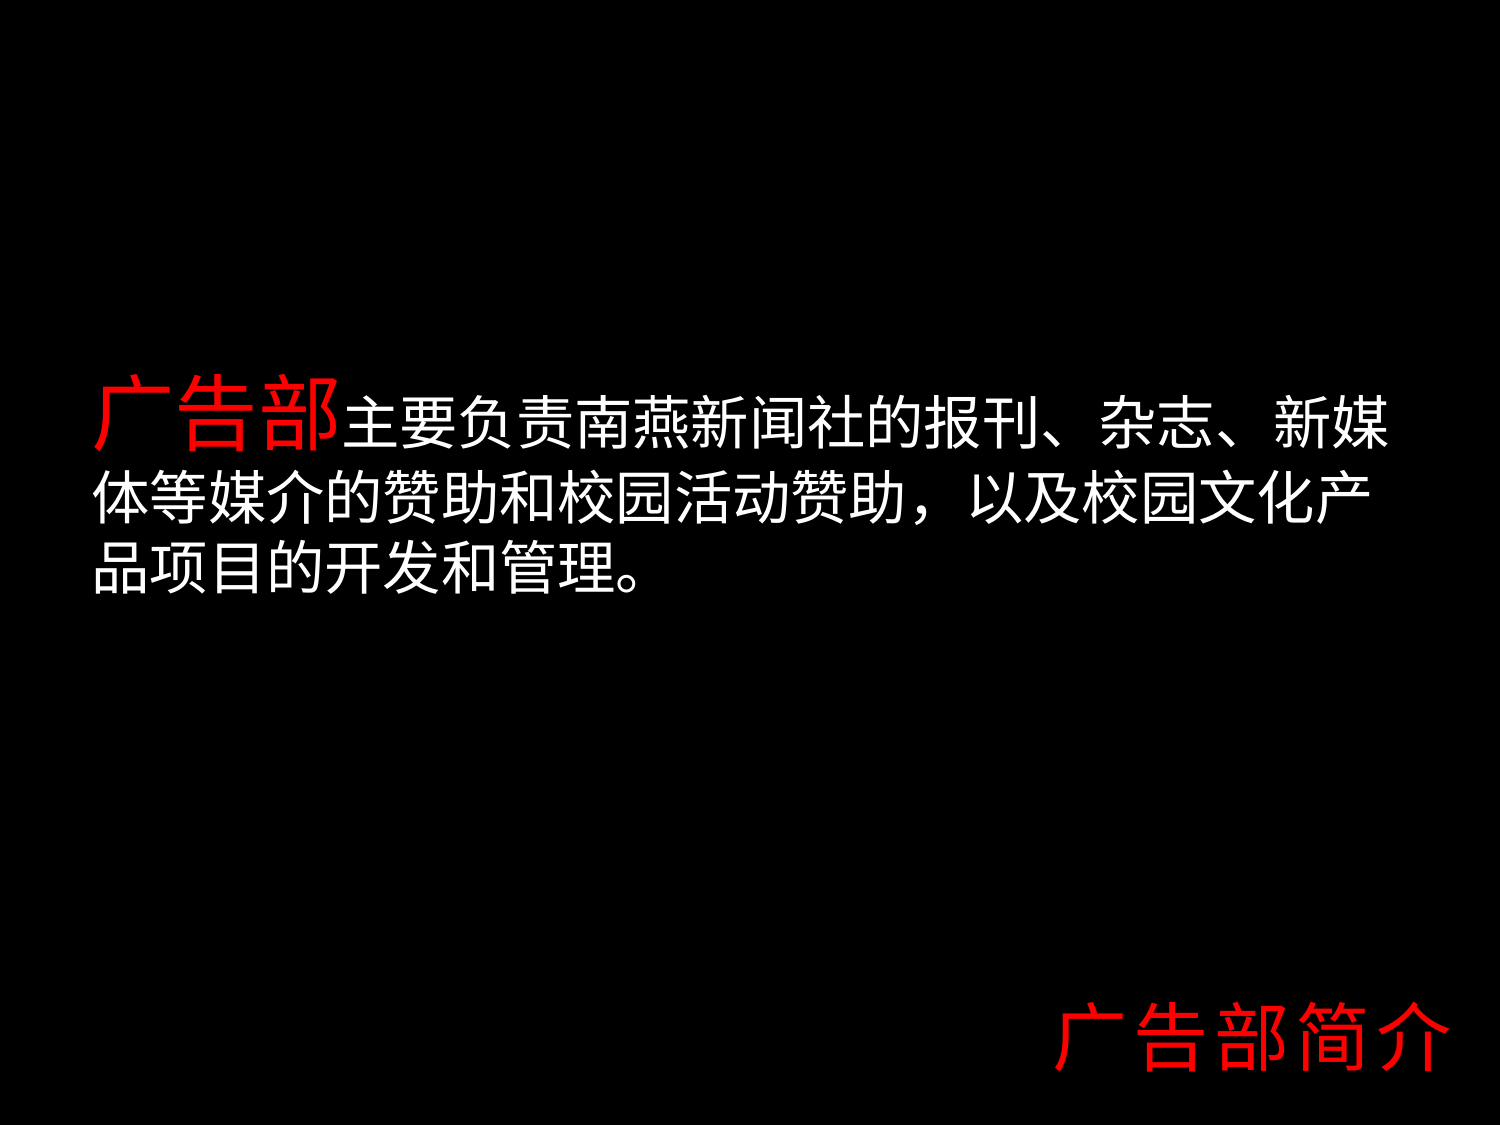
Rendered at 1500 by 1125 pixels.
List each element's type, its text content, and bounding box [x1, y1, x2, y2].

title 广告部主要负责南燕新闻社的报刊、杂志、新媒体等媒介的赞助和校园活动赞助，以及校园文化产品项目的开发和管理。 [76, 422, 1427, 610]
text_box 广告部简介 [1033, 982, 1471, 1088]
